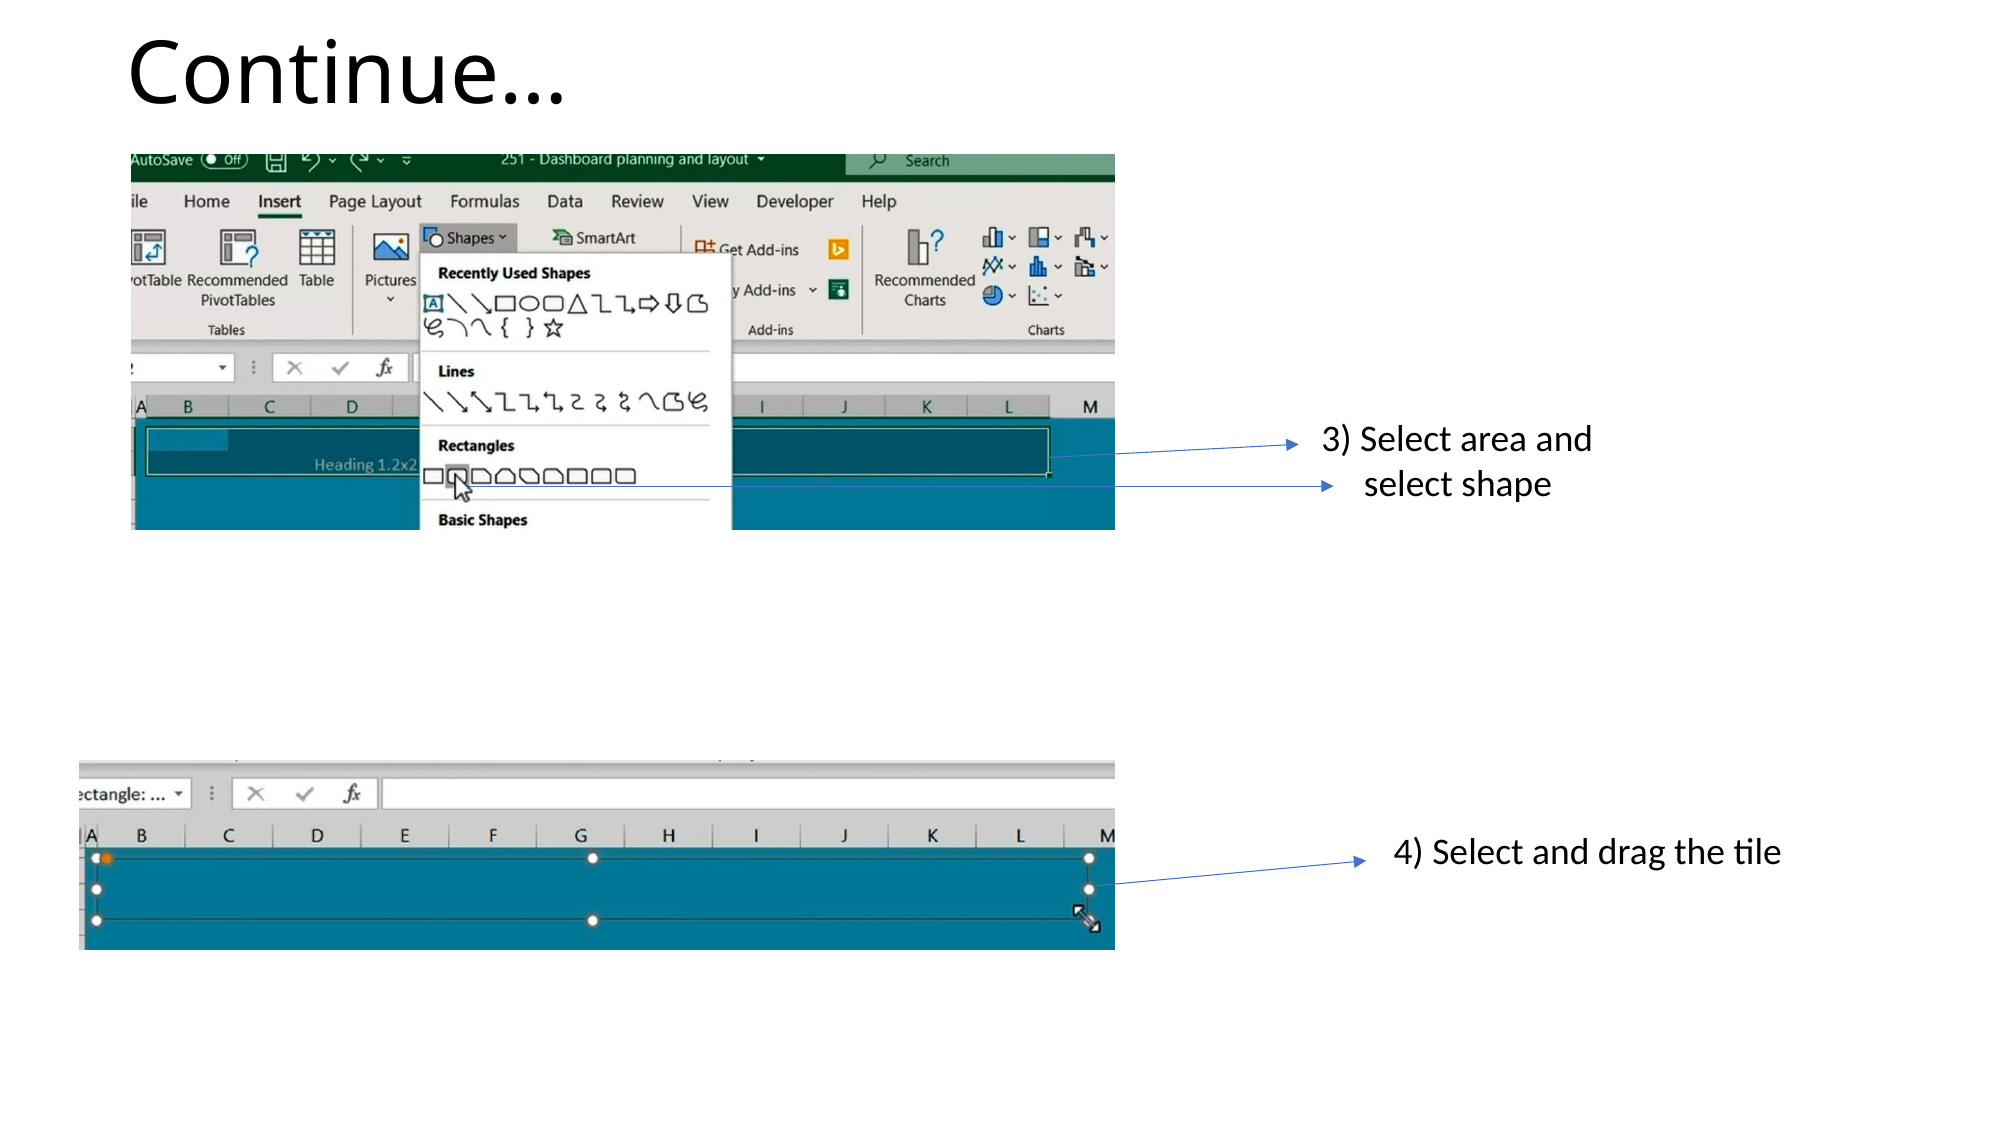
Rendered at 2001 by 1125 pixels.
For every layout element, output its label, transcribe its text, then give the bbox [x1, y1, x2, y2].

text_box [1046, 444, 1299, 458]
title Continue… [111, 20, 1861, 130]
text_box 3) Select area and select shape [1306, 406, 1748, 512]
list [131, 154, 1115, 530]
text_box 4) Select and drag the tile [1378, 820, 1820, 880]
picture [79, 760, 1115, 950]
picture [583, 910, 604, 931]
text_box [1096, 860, 1367, 886]
